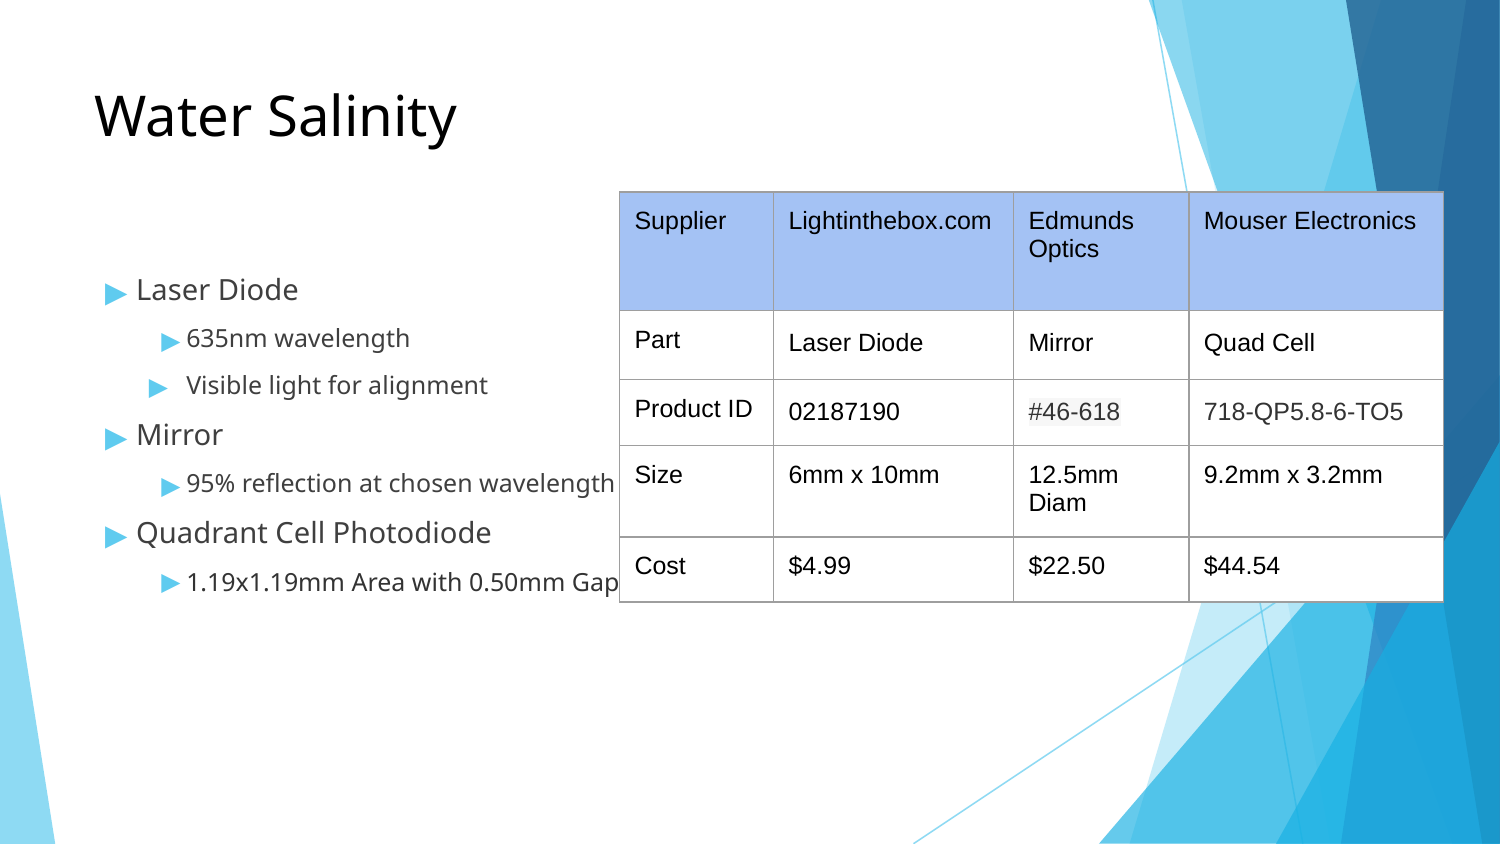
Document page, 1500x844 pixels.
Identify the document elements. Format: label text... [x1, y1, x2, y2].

list Laser Diode 635nm wavelength Visible light for alignment Mirror 95% reflection at chosen wavelength Quadrant Cell Photodiode 1.19x1.19mm Area with 0.50mm Gap [83, 265, 656, 765]
table_cell Product ID [620, 380, 773, 445]
table_header Edmunds Optics [1014, 193, 1188, 310]
table_cell 9.2mm x 3.2mm [1190, 446, 1443, 536]
table_cell Mirror [1014, 311, 1188, 379]
table_cell Cost [620, 538, 773, 601]
table_header Mouser Electronics [1190, 193, 1443, 310]
table_cell #46-618 [1014, 380, 1188, 445]
table_cell Laser Diode [774, 311, 1013, 379]
table_cell Part [620, 311, 773, 379]
title Water Salinity [83, 75, 1141, 238]
table_cell Quad Cell [1190, 311, 1443, 379]
table_cell 6mm x 10mm [774, 446, 1013, 536]
table_cell $4.99 [774, 538, 1013, 601]
table_header Lightinthebox.com [774, 193, 1013, 310]
table_cell 02187190 [774, 380, 1013, 445]
table_cell $22.50 [1014, 538, 1188, 601]
table_cell 12.5mm Diam [1014, 446, 1188, 536]
table_cell Size [620, 446, 773, 536]
table_header Supplier [620, 193, 773, 310]
table_cell 718-QP5.8-6-TO5 [1190, 380, 1443, 445]
table_cell $44.54 [1190, 538, 1443, 601]
